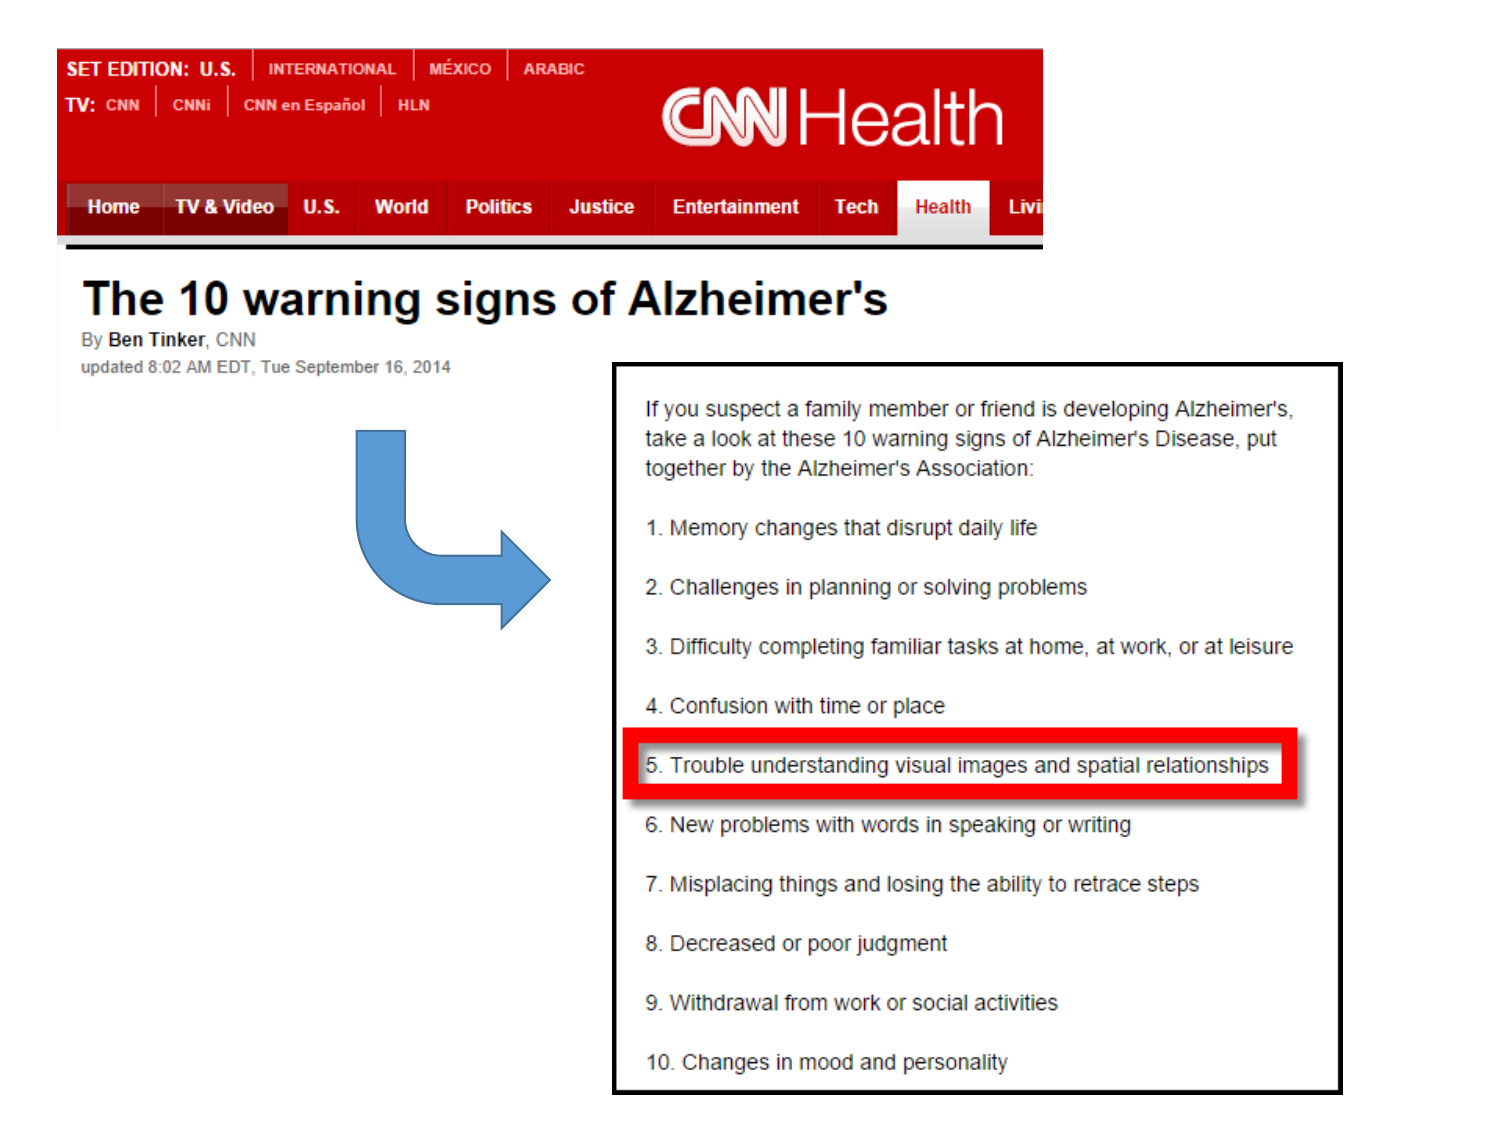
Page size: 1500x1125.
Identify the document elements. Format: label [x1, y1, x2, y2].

text_box [355, 431, 552, 631]
picture [57, 48, 1343, 1096]
